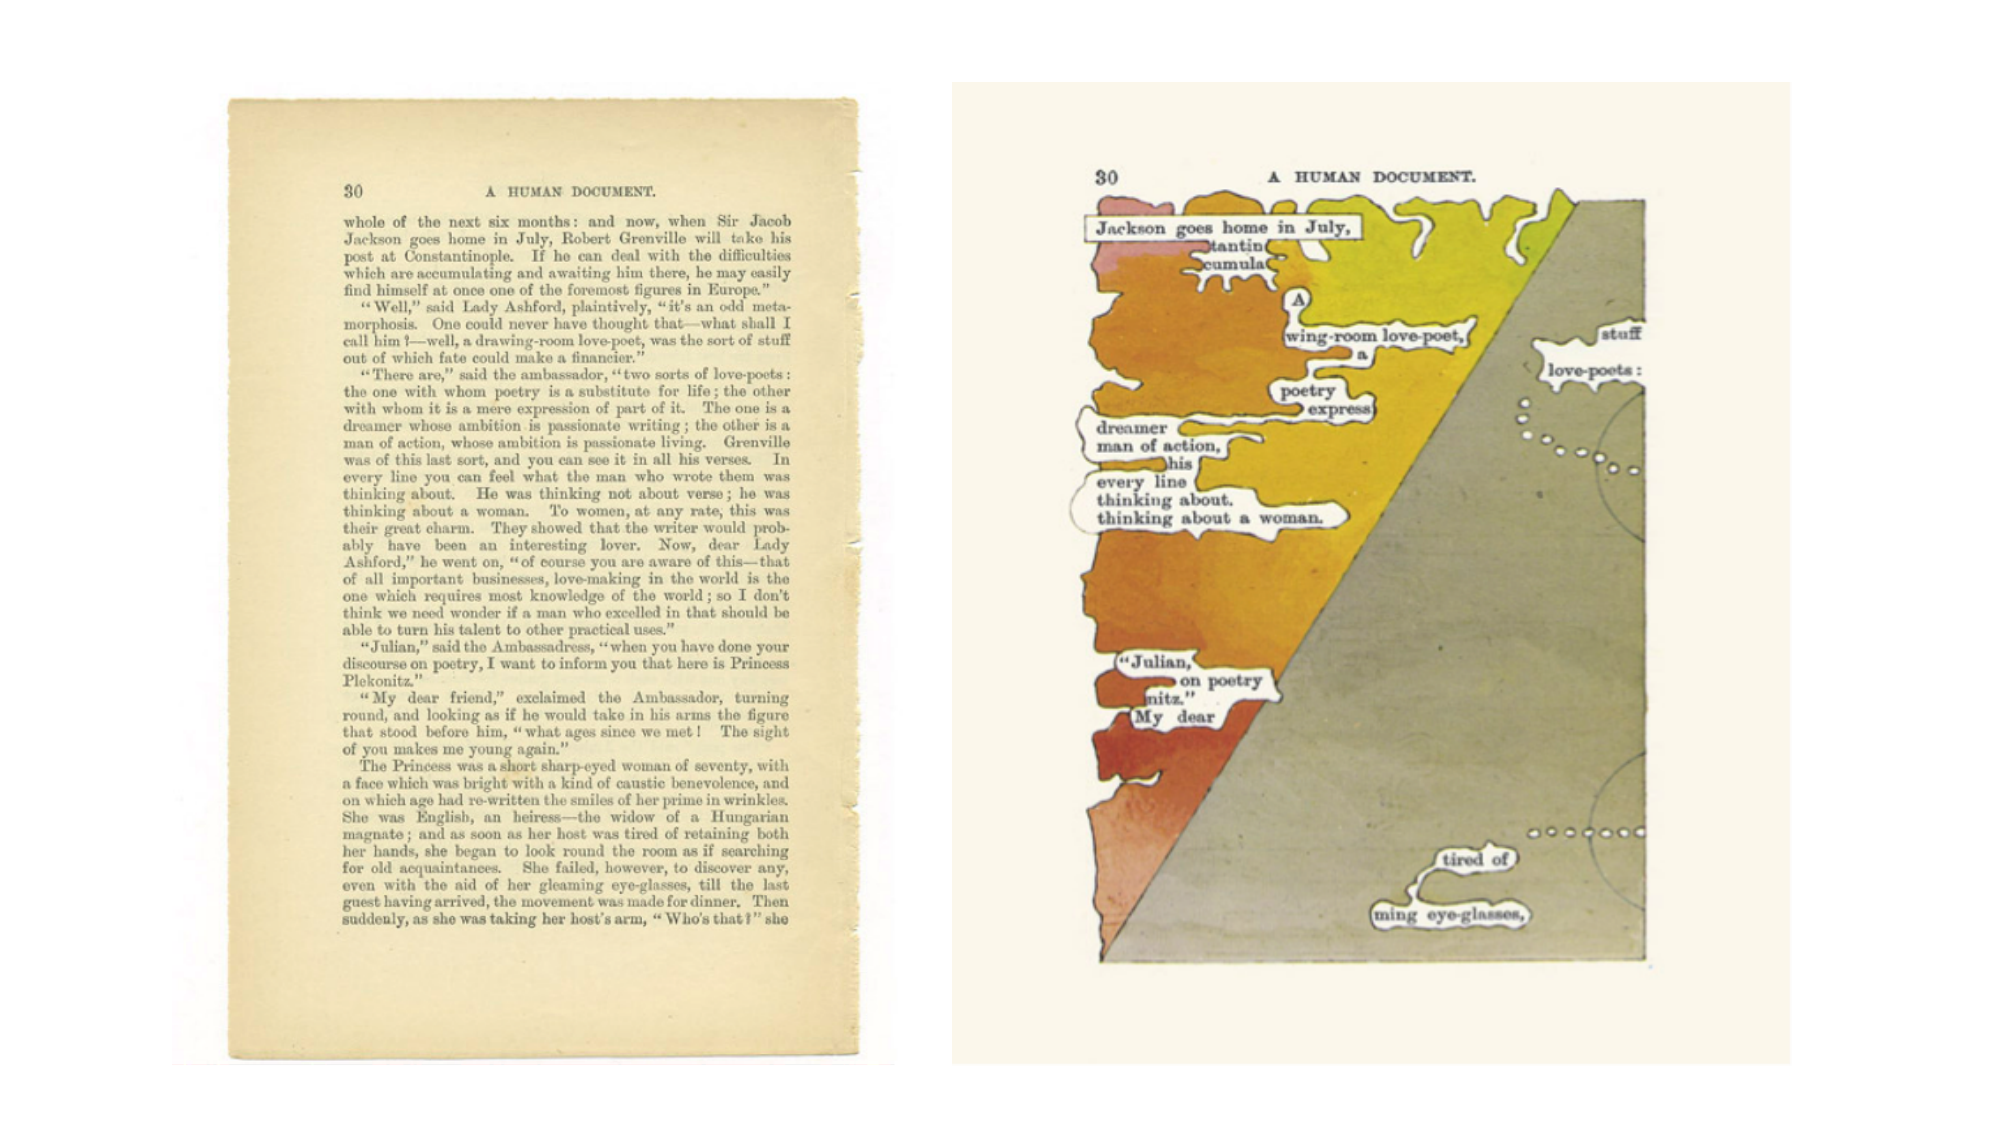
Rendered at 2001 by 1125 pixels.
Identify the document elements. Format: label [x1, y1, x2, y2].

picture [172, 82, 909, 1066]
picture [951, 82, 1792, 1066]
